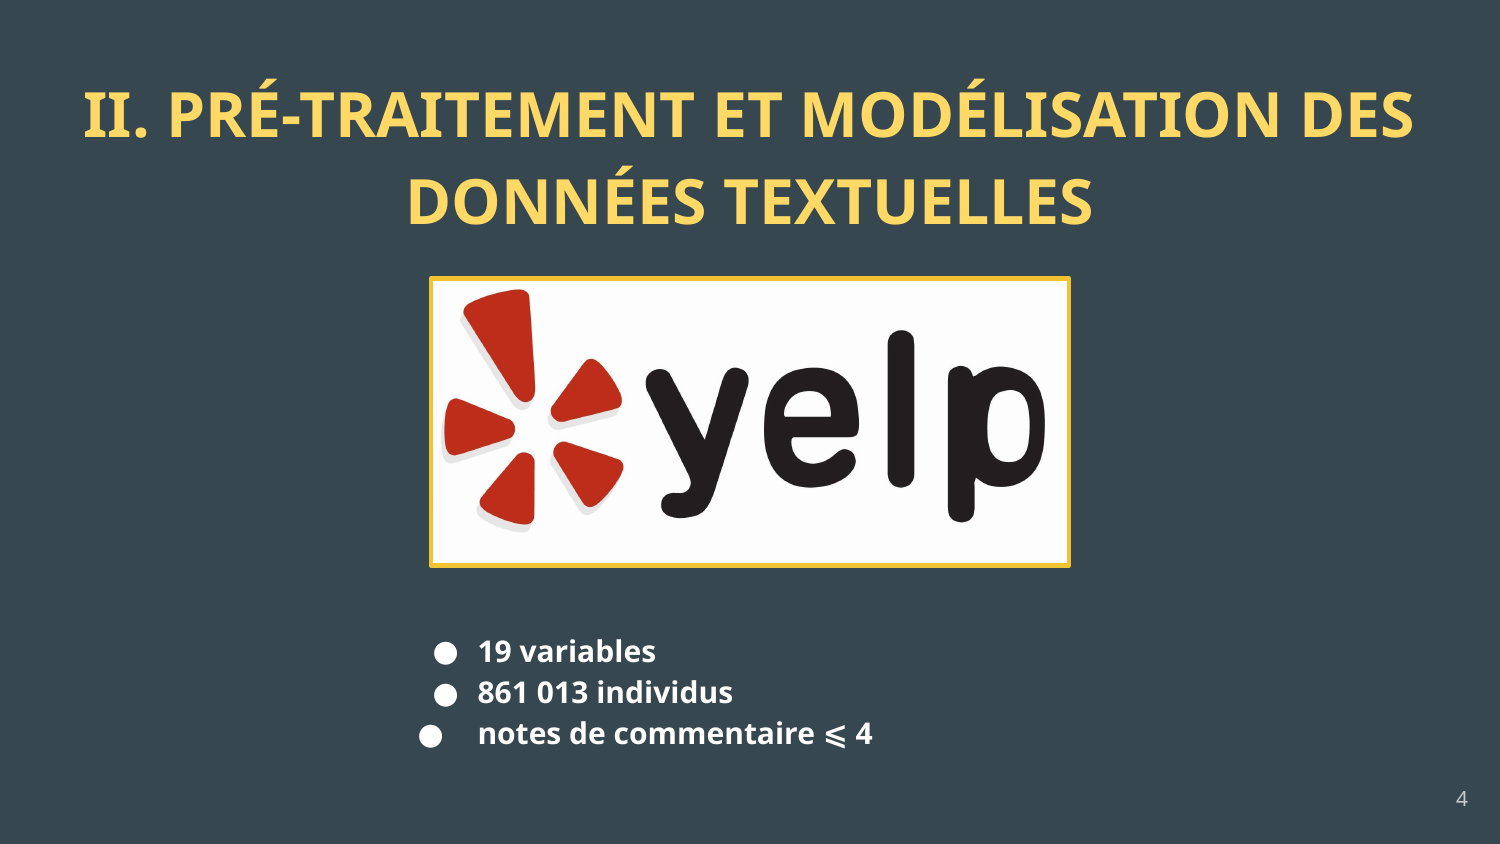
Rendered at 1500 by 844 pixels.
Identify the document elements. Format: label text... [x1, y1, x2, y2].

title II. PRÉ-TRAITEMENT ET MODÉLISATION DES DONNÉES TEXTUELLES [51, 49, 1449, 232]
list 19 variables 861 013 individus notes de commentaire ⩽ 4 [402, 612, 1098, 779]
picture [433, 280, 1067, 564]
slide_number ‹#› [1392, 767, 1483, 833]
